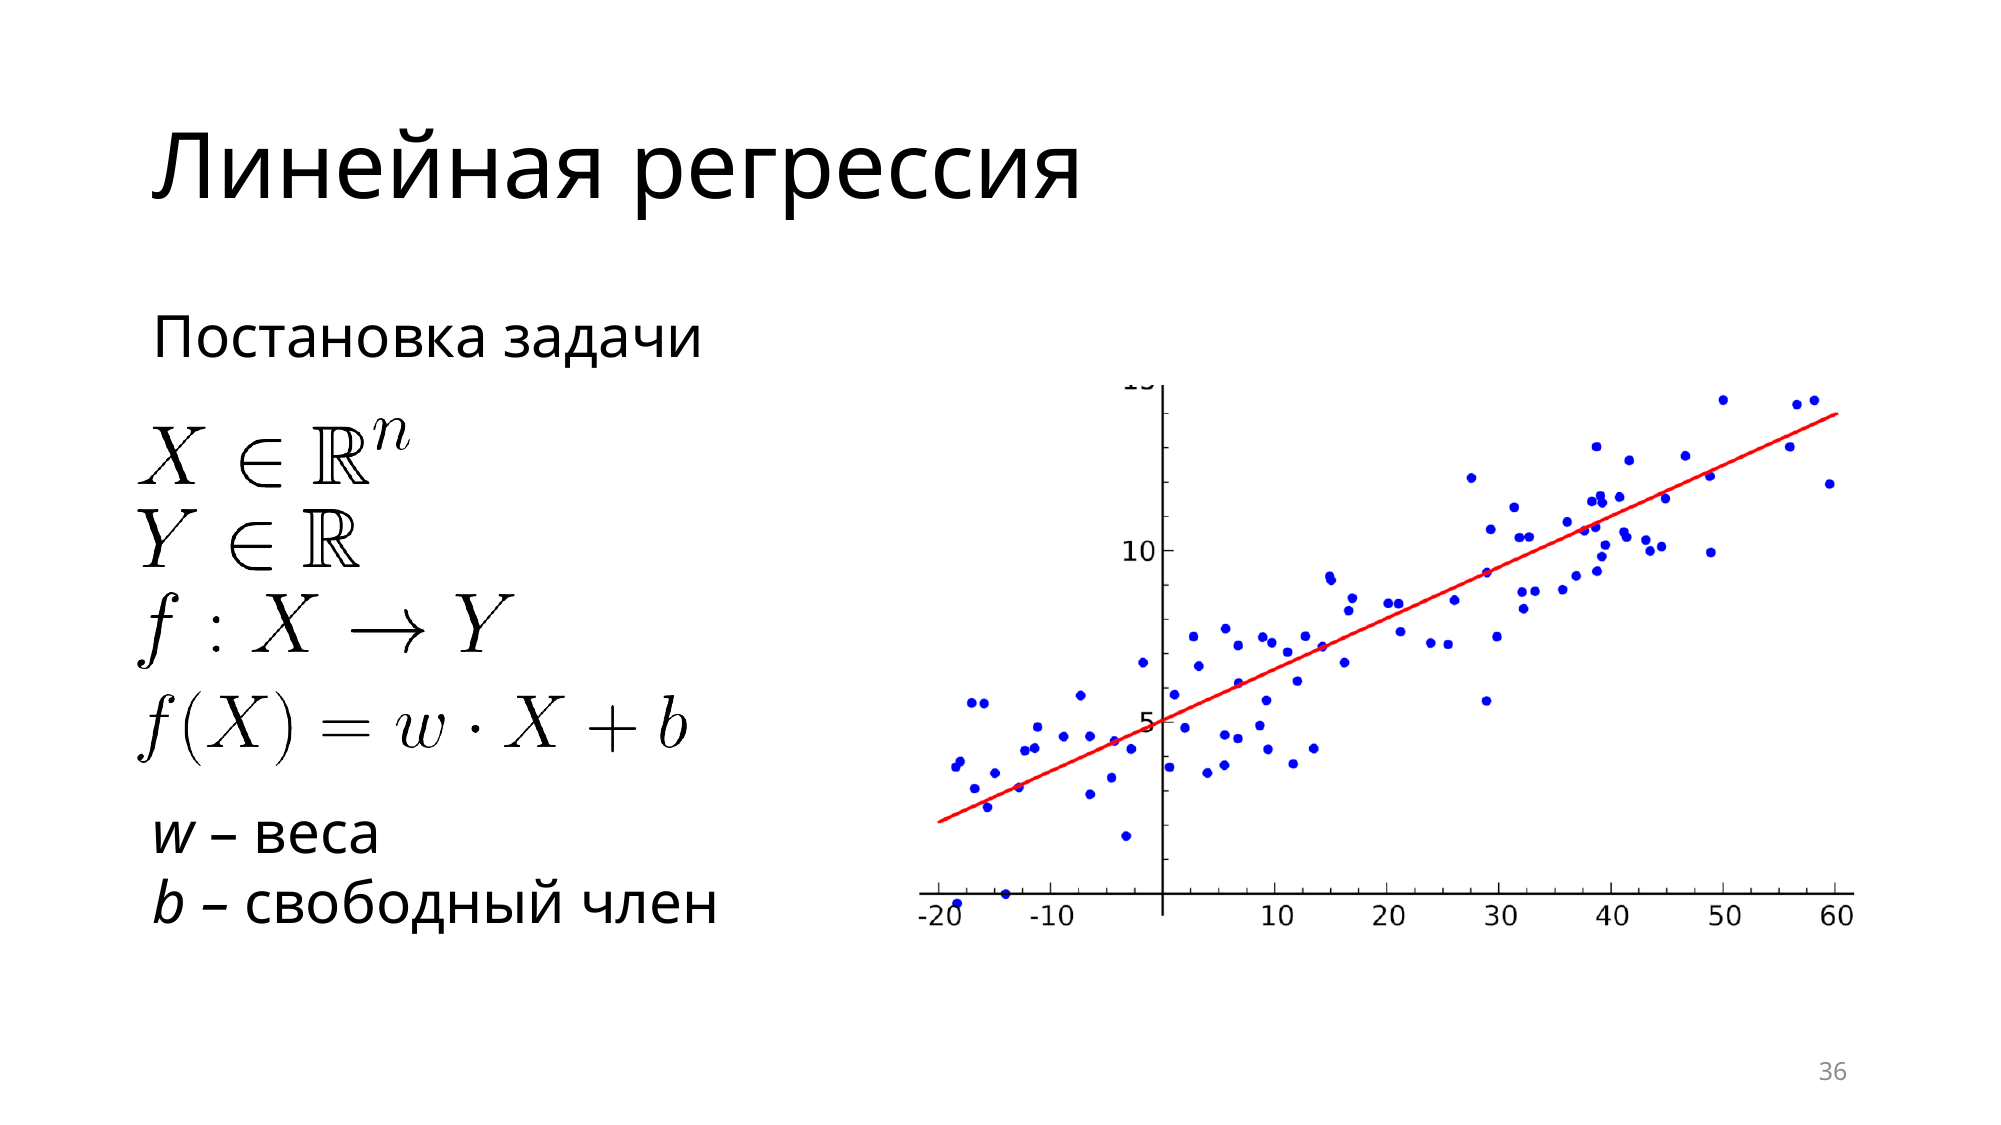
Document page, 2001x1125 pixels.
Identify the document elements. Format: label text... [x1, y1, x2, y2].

picture [898, 385, 1863, 928]
list Постановка задачи [137, 299, 1863, 1014]
picture [137, 592, 515, 669]
picture [137, 509, 360, 571]
picture [137, 690, 687, 766]
title Линейная регрессия [137, 59, 1863, 278]
slide_number 36 [1412, 1042, 1863, 1103]
picture [137, 418, 410, 488]
text_box w – веса b – свободный член [137, 787, 816, 943]
